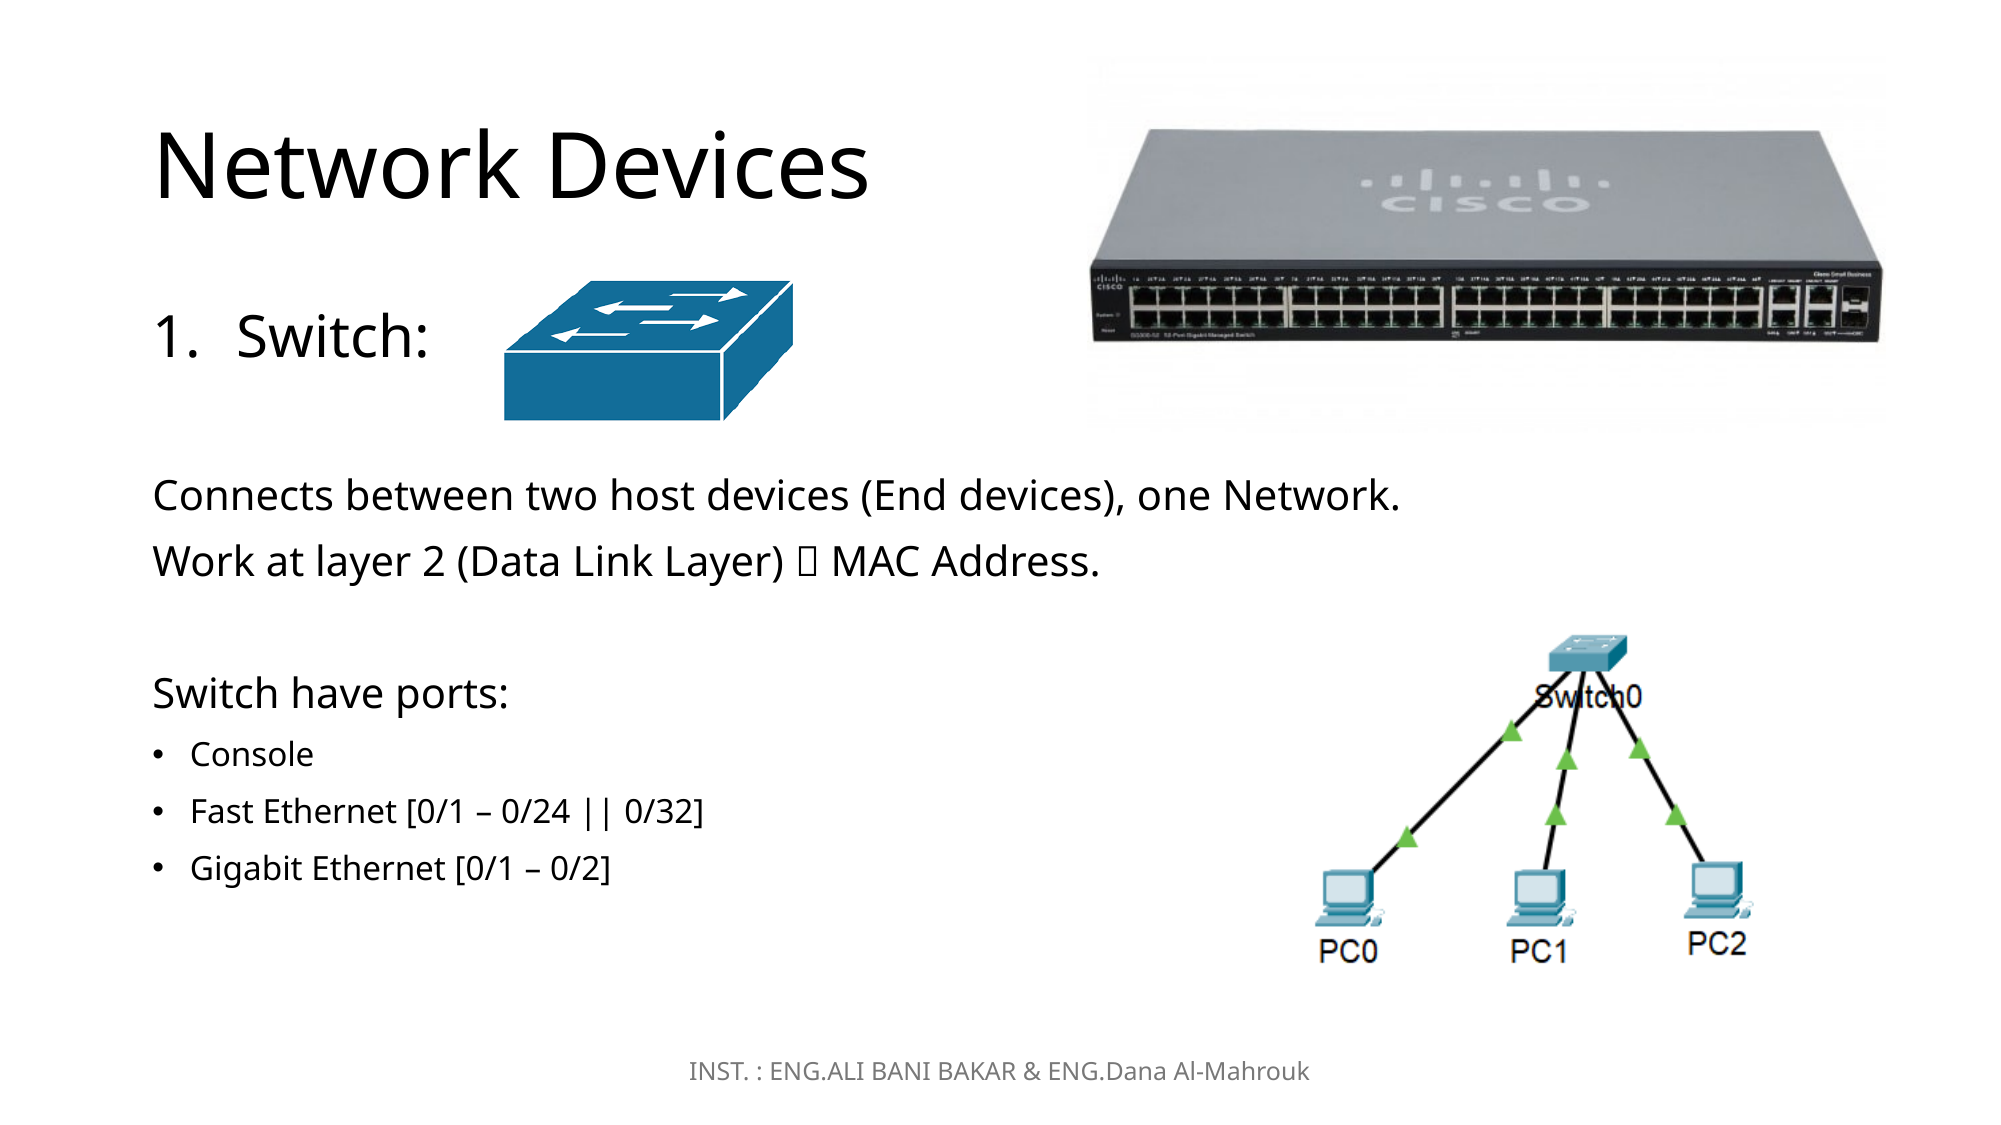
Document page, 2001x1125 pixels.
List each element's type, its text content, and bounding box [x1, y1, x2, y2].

title Network Devices [137, 59, 1086, 278]
list Switch: Connects between two host devices (End devices), one Network. Work at layer 2 (Data Link Layer)  MAC Address. Switch have ports: Console Fast Ethernet [0/1 – 0/24 || 0/32] Gigabit Ethernet [0/1 – 0/2] [137, 299, 1863, 1014]
picture [1210, 533, 1860, 1036]
picture [1086, 55, 1886, 433]
footer INST. : ENG.ALI BANI BAKAR & ENG.Dana Al-Mahrouk [662, 1042, 1338, 1103]
picture [499, 276, 799, 430]
